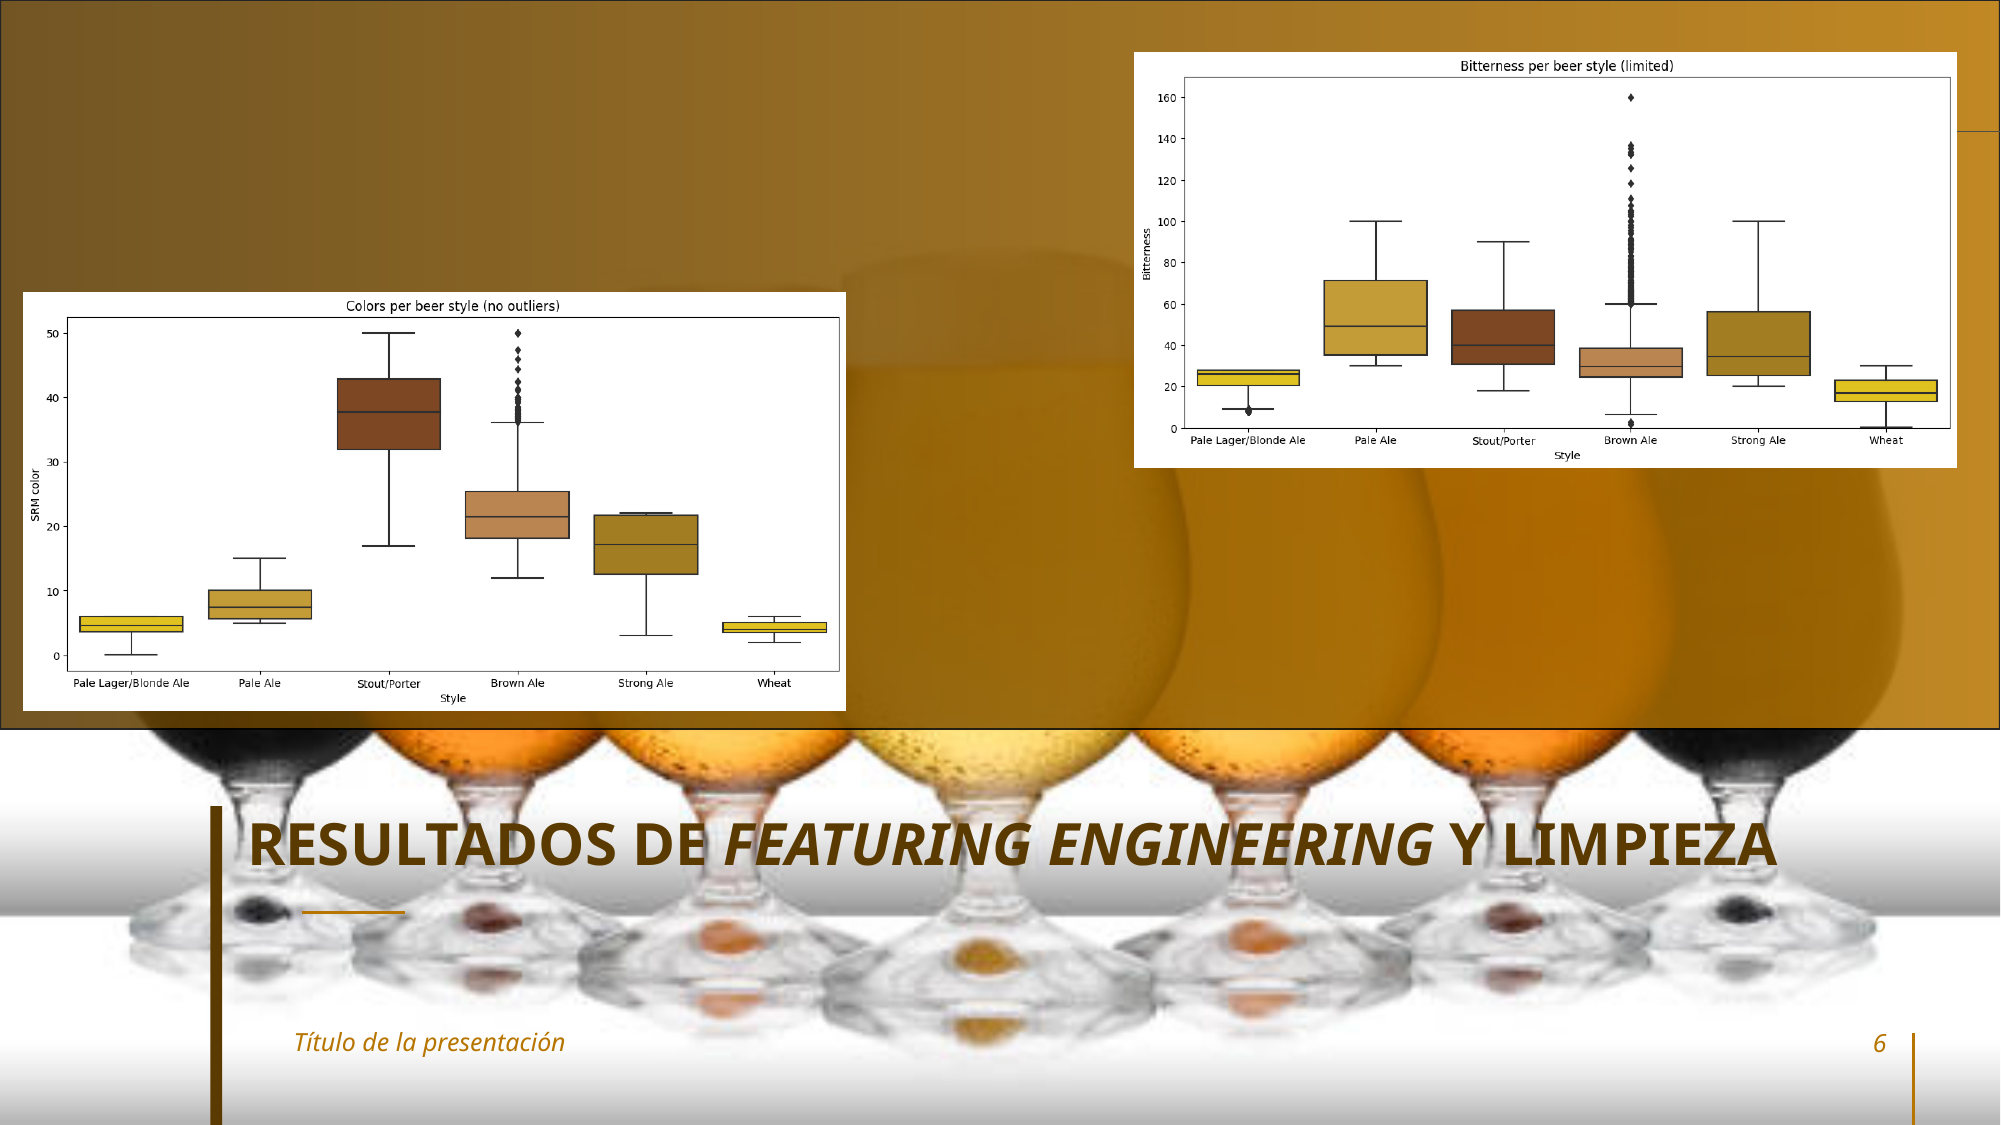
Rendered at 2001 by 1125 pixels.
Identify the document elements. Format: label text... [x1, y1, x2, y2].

picture [1134, 52, 1957, 468]
slide_number 6 [1451, 1015, 1902, 1075]
picture [23, 292, 846, 711]
title RESULTADOS DE FEATURING ENGINEERING Y LIMPIEZA [232, 744, 1946, 886]
picture [0, 0, 2001, 1125]
footer Título de la presentación [278, 1010, 708, 1074]
